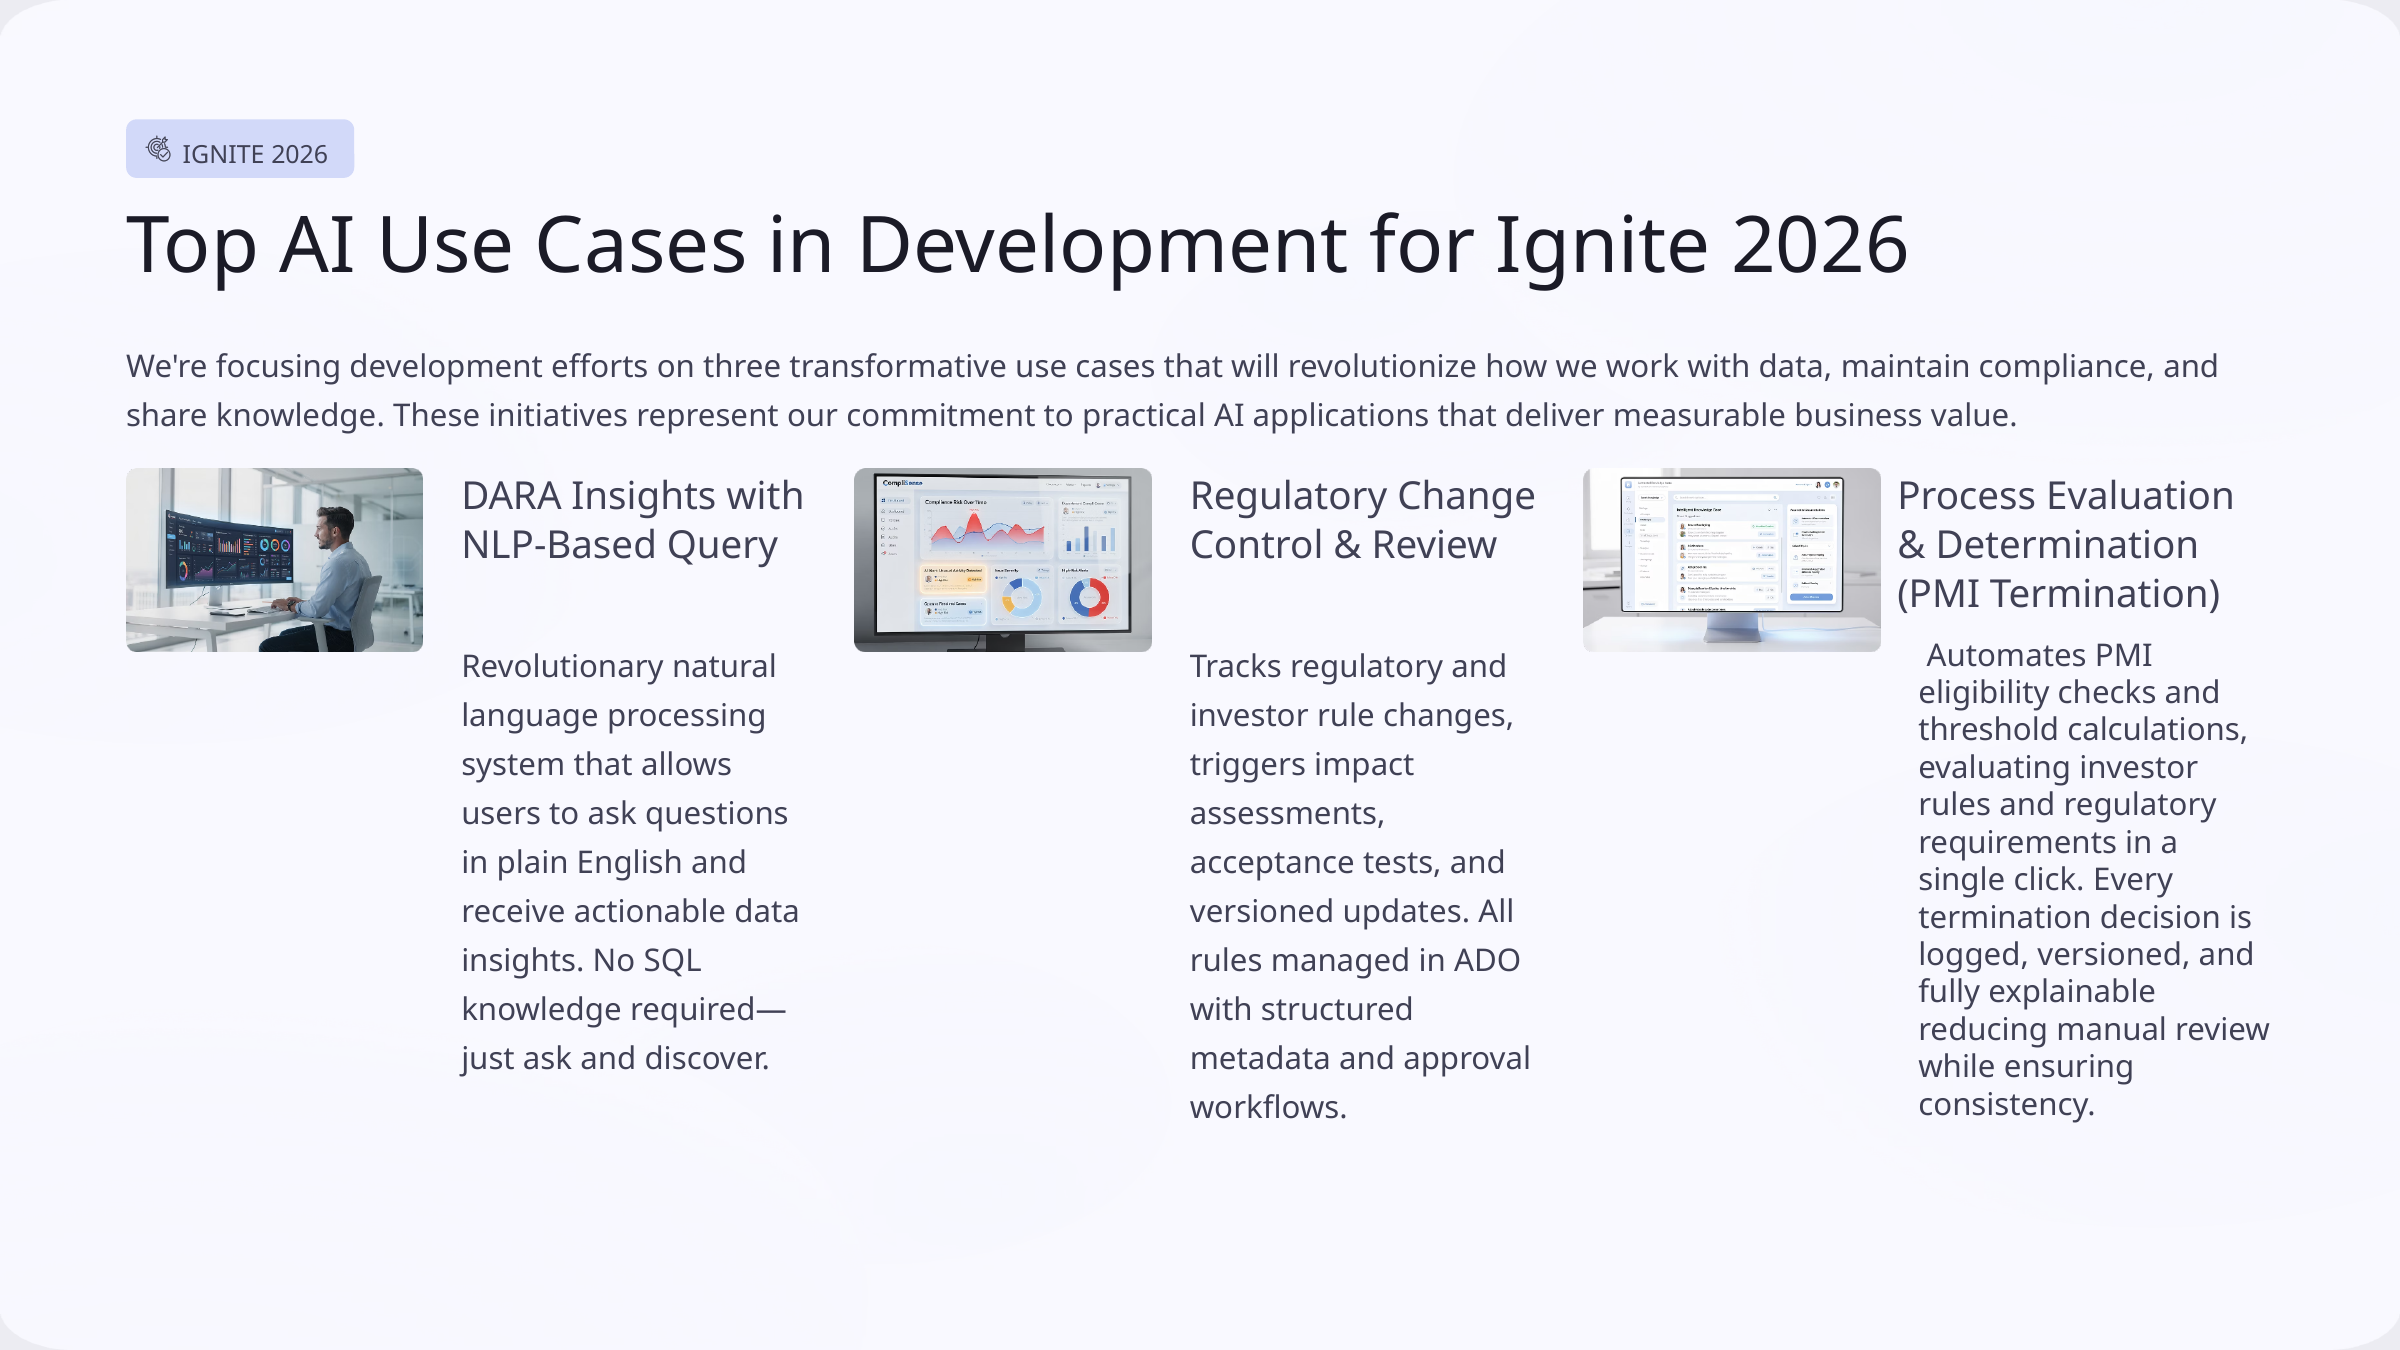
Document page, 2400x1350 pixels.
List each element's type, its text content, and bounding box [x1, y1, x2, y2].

text_box Regulatory Change Control & Review [1189, 468, 1546, 567]
picture [1583, 468, 1881, 653]
text_box Top AI Use Cases in Development for Ignite 2026 [126, 190, 1899, 290]
text_box Automates PMI eligibility checks and threshold calculations, evaluating investor rules and regulatory requirements in a single click. Every termination decision is logged, versioned, and fully explainable reducing manual review while ensuring consistency. [1918, 634, 2274, 1231]
picture [126, 468, 423, 653]
text_box DARA Insights with NLP-Based Query [461, 468, 817, 617]
text_box IGNITE 2026 [182, 128, 336, 169]
text_box [126, 119, 355, 178]
picture [145, 135, 171, 162]
picture [854, 468, 1152, 653]
text_box Process Evaluation & Determination (PMI Termination) [1897, 468, 2253, 636]
text_box Tracks regulatory and investor rule changes, triggers impact assessments, acceptance tests, and versioned updates. All rules managed in ADO with structured metadata and approval workflows. [1189, 634, 1546, 1082]
text_box We're focusing development efforts on three transformative use cases that will revolutionize how we work with data, maintain compliance, and share knowledge. These initiatives represent our commitment to practical AI applications that deliver measurable business value. [126, 334, 2274, 435]
text_box Revolutionary natural language processing system that allows users to ask questions in plain English and receive actionable data insights. No SQL knowledge required—just ask and discover. [461, 634, 817, 1082]
